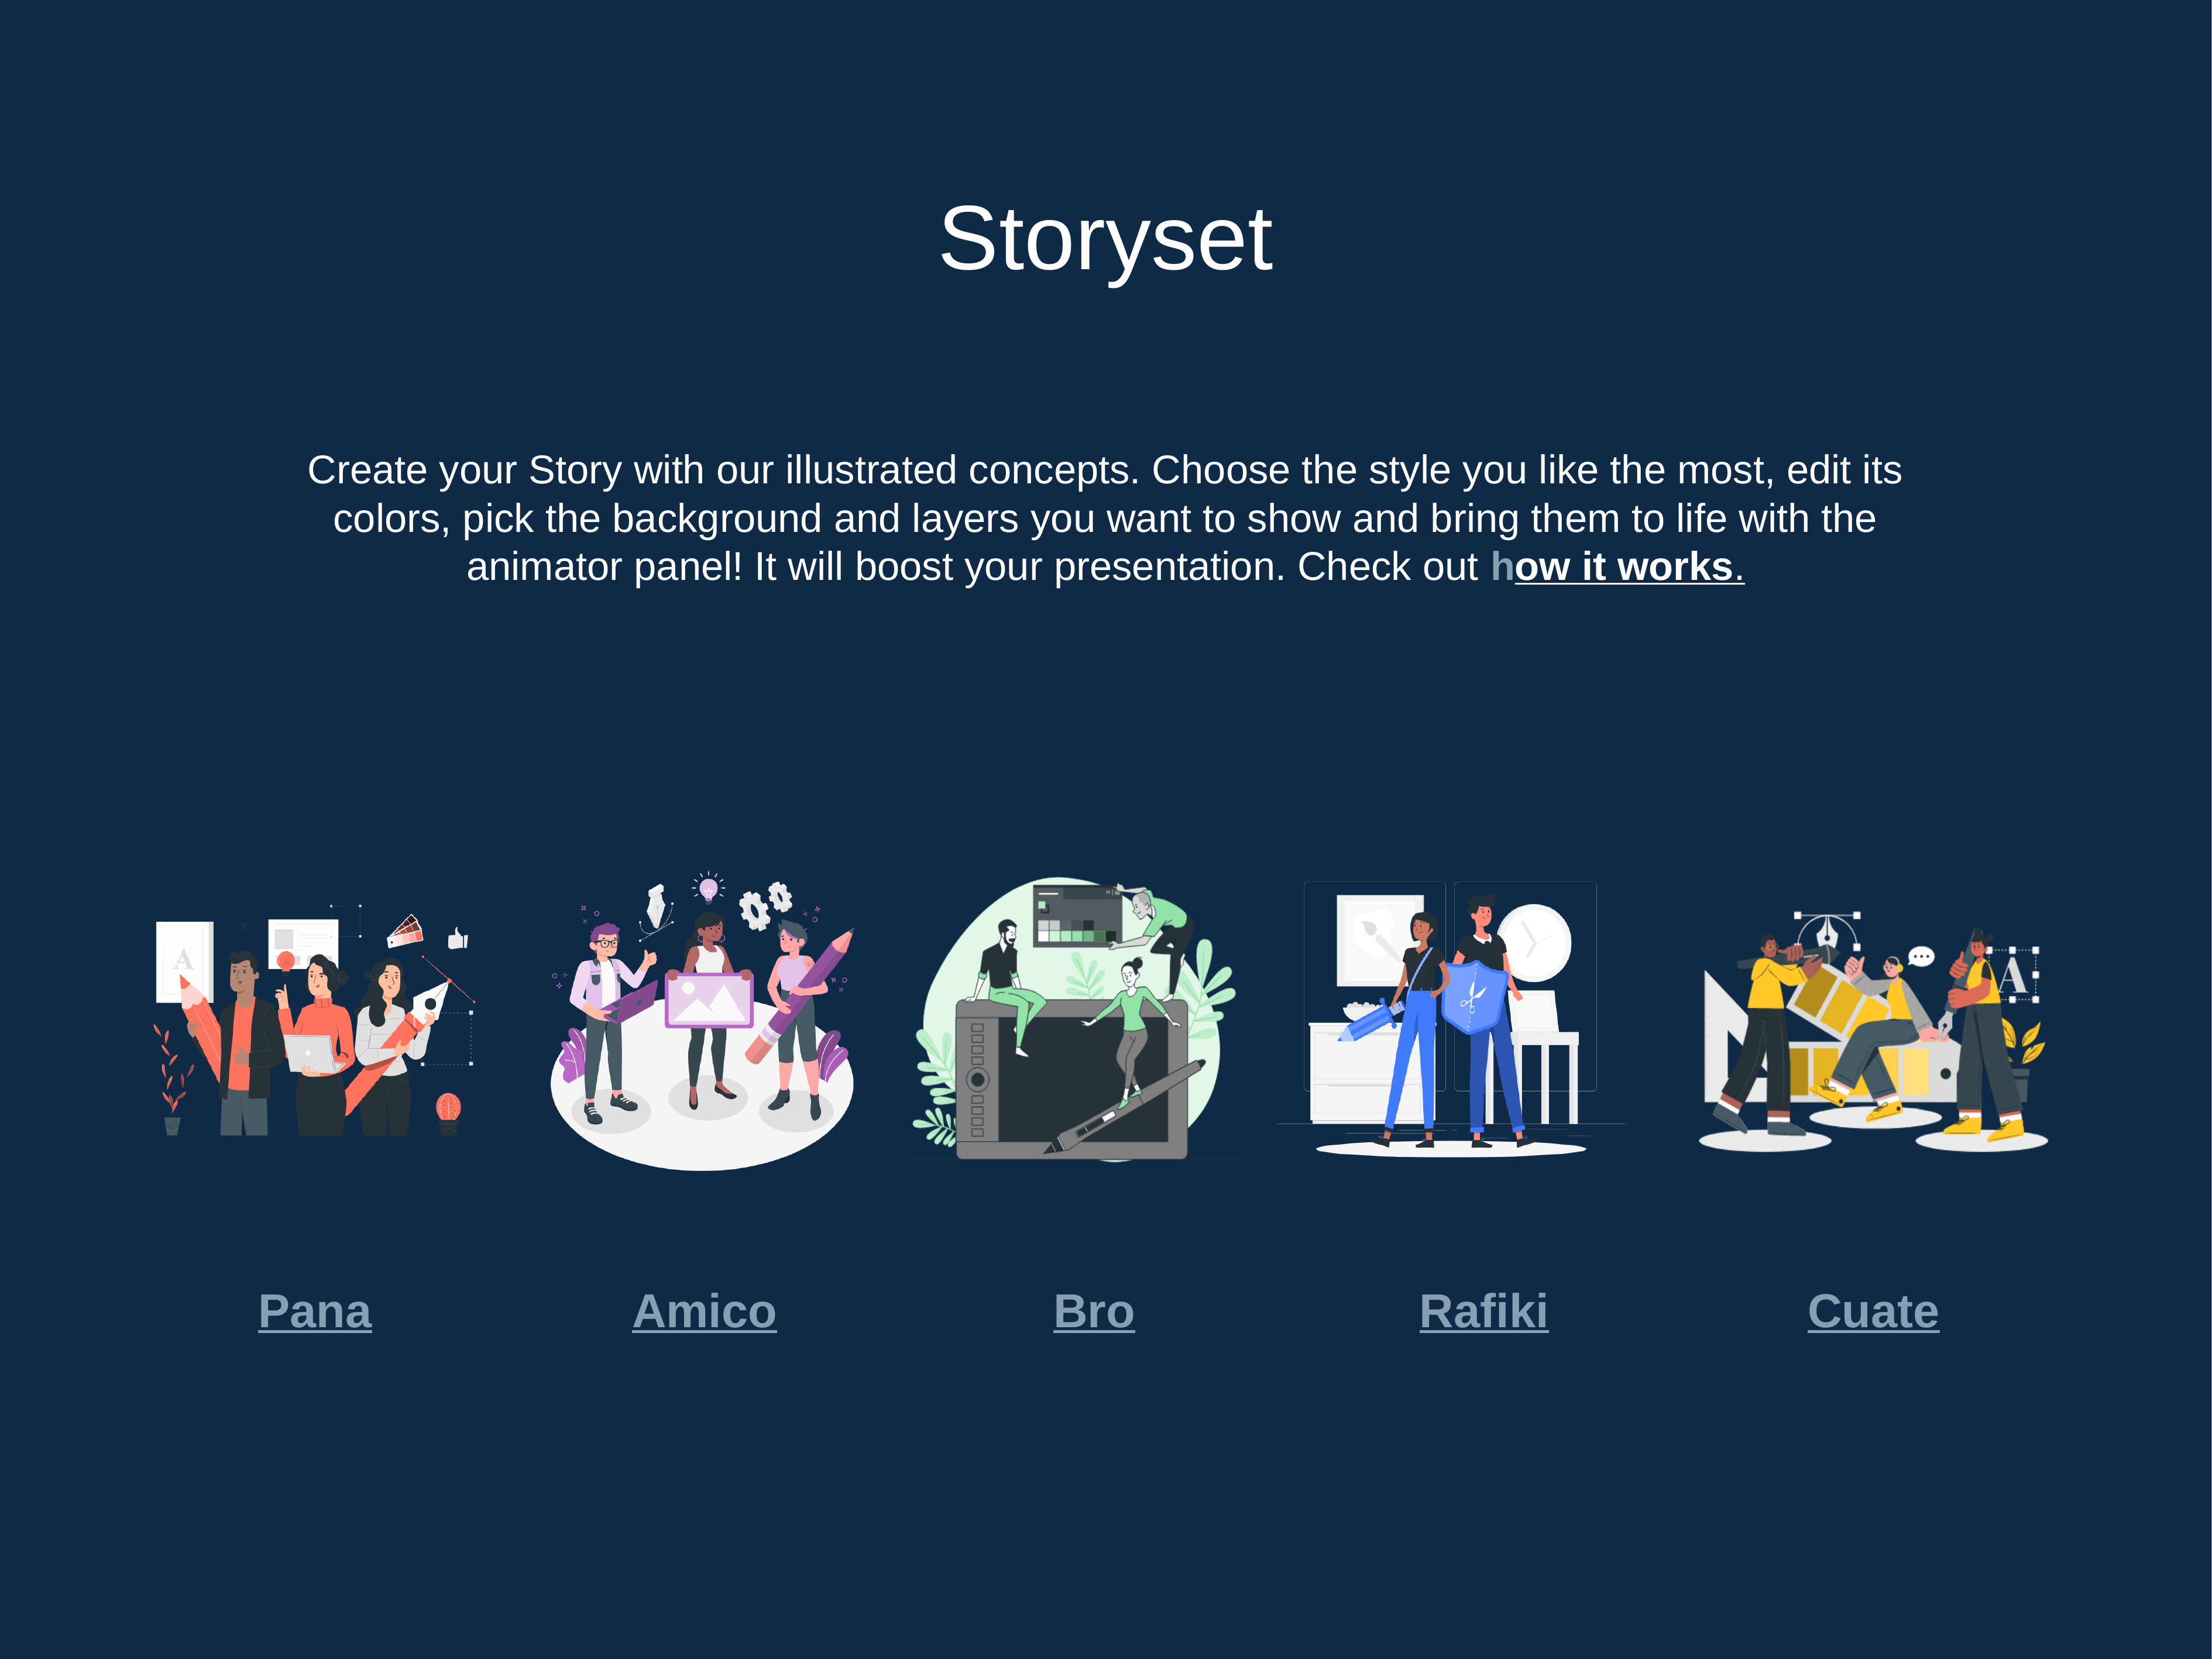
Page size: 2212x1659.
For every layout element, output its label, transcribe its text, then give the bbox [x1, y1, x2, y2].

text_box Create your Story with our illustrated concepts. Choose the style you like the most, edit its colors, pick the background and layers you want to show and bring them to life with the animator panel! It will boost your presentation. Check out how it works. [253, 419, 1959, 631]
picture [896, 855, 1245, 1177]
text_box Bro [940, 1253, 1249, 1356]
picture [1277, 865, 1626, 1167]
title Storyset [208, 153, 2004, 310]
text_box Pana [161, 1253, 469, 1356]
text_box Cuate [1720, 1253, 2028, 1356]
picture [541, 854, 864, 1177]
text_box Rafiki [1330, 1253, 1639, 1356]
picture [122, 879, 509, 1153]
text_box Amico [551, 1253, 859, 1356]
picture [1658, 855, 2090, 1177]
